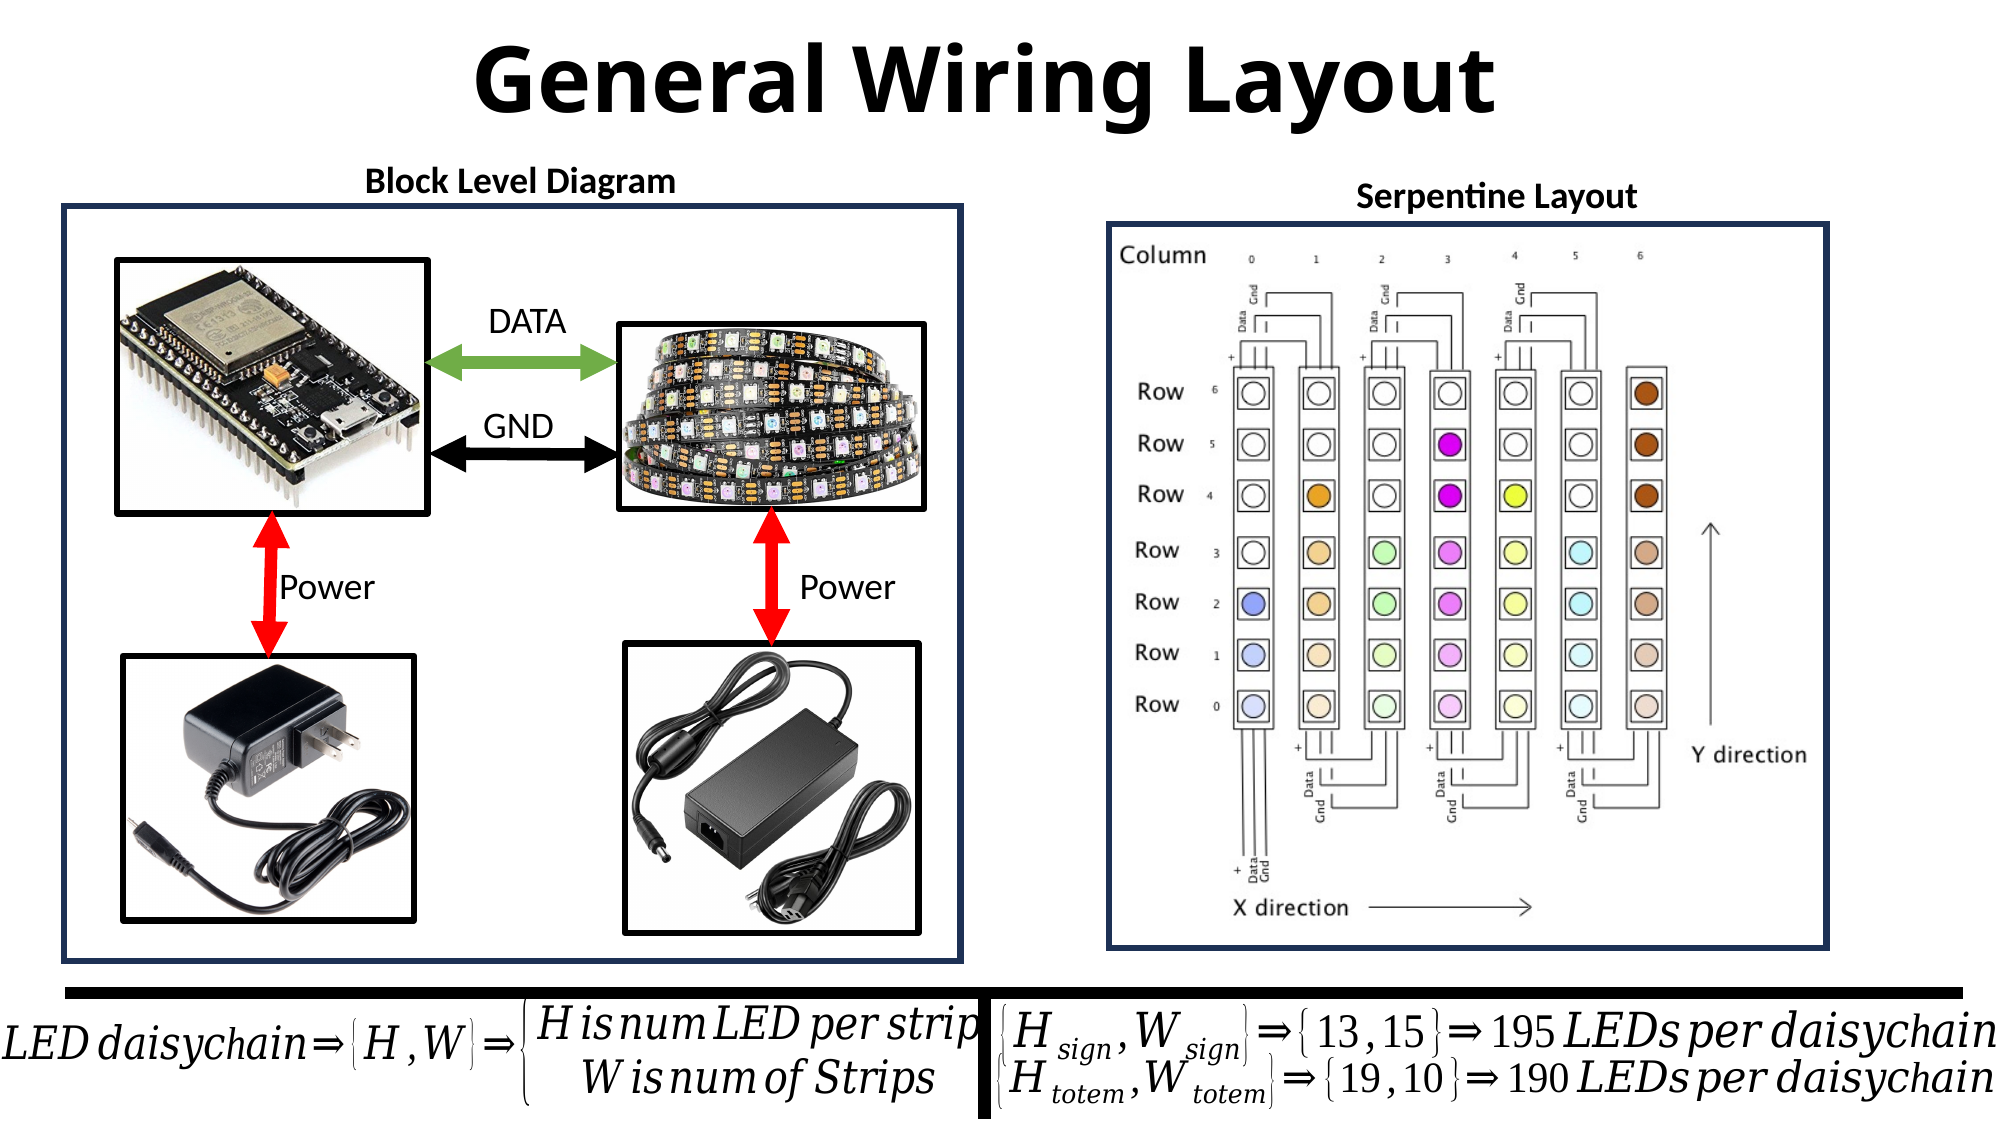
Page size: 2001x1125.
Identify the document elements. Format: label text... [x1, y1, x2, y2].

picture [621, 327, 922, 506]
text_box [63, 205, 962, 962]
picture [1108, 224, 1827, 932]
picture [120, 262, 425, 511]
text_box Block Level Diagram [349, 148, 895, 209]
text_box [268, 510, 273, 659]
title General Wiring Layout [122, 21, 1848, 144]
text_box [1108, 932, 1827, 949]
picture [125, 658, 411, 918]
picture [627, 646, 916, 930]
text_box Serpentine Layout [1341, 163, 1886, 224]
